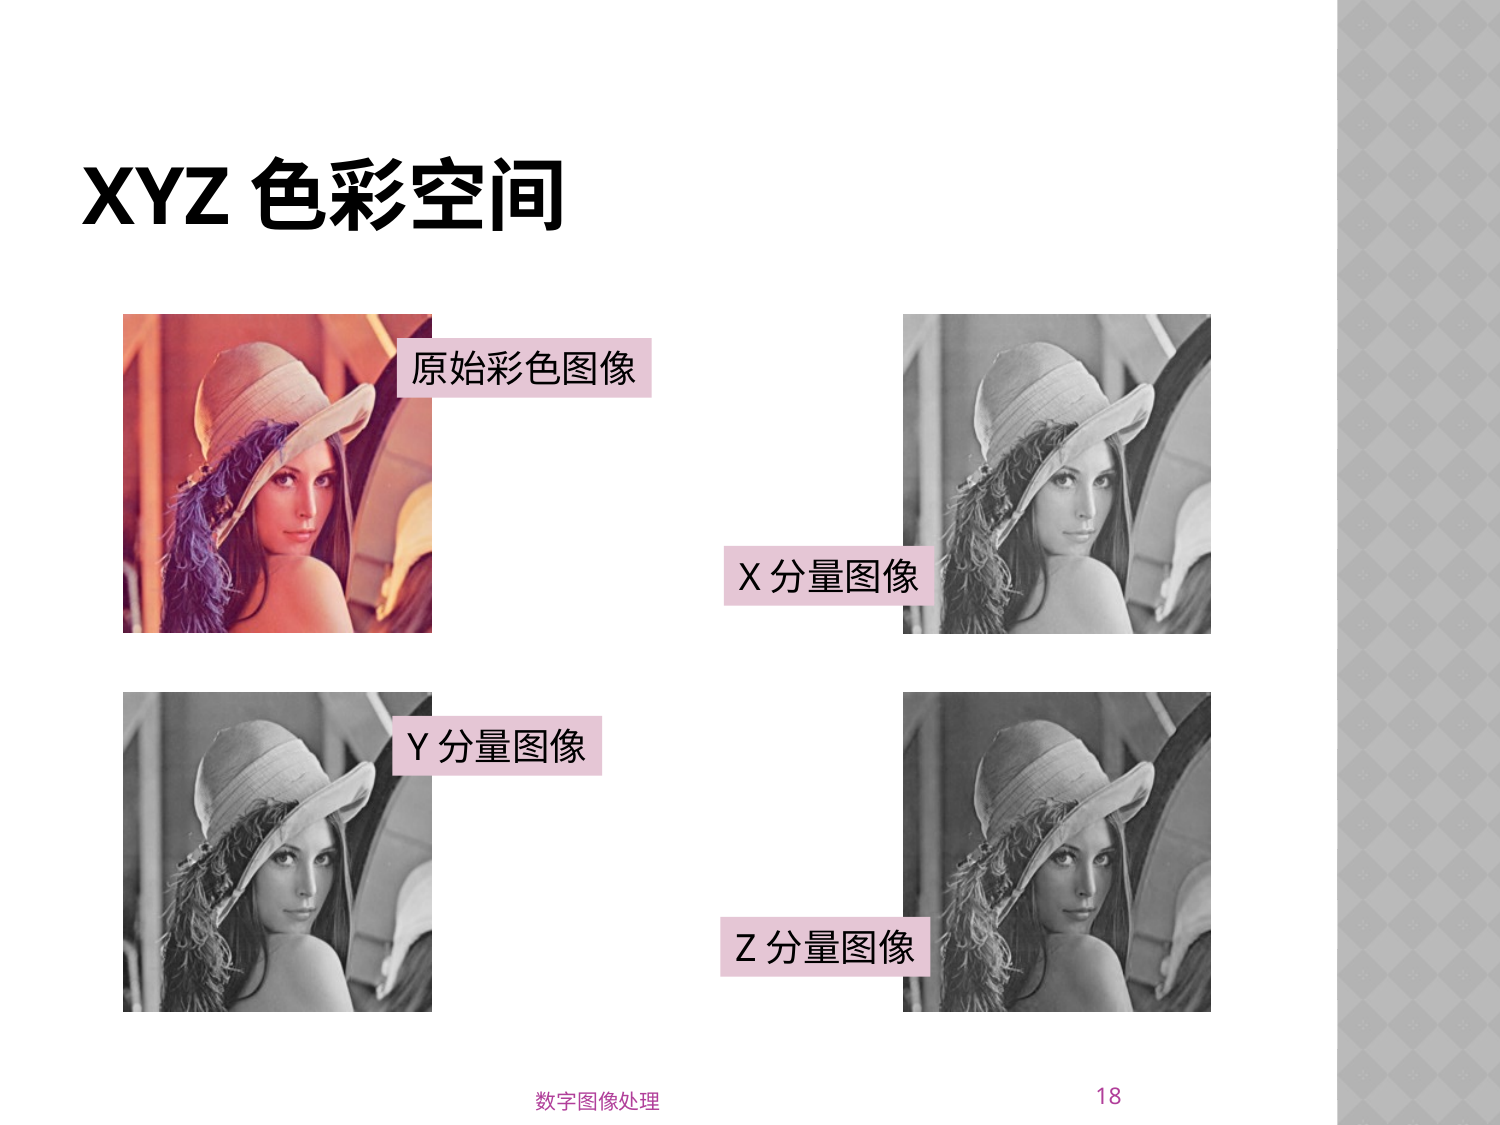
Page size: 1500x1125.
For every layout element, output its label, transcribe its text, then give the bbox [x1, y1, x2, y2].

text_box Y分量图像 [437, 715, 603, 776]
text_box 原始彩色图像 [437, 338, 652, 398]
title XYZ色彩空间 [75, 52, 1263, 240]
text_box X分量图像 [723, 545, 897, 606]
picture [903, 314, 1212, 634]
footer 数字图像处理 [75, 1075, 675, 1114]
text_box Z分量图像 [720, 916, 897, 977]
picture [123, 691, 432, 1012]
picture [123, 314, 432, 634]
picture [903, 691, 1212, 1012]
slide_number 18 [1025, 1075, 1122, 1113]
